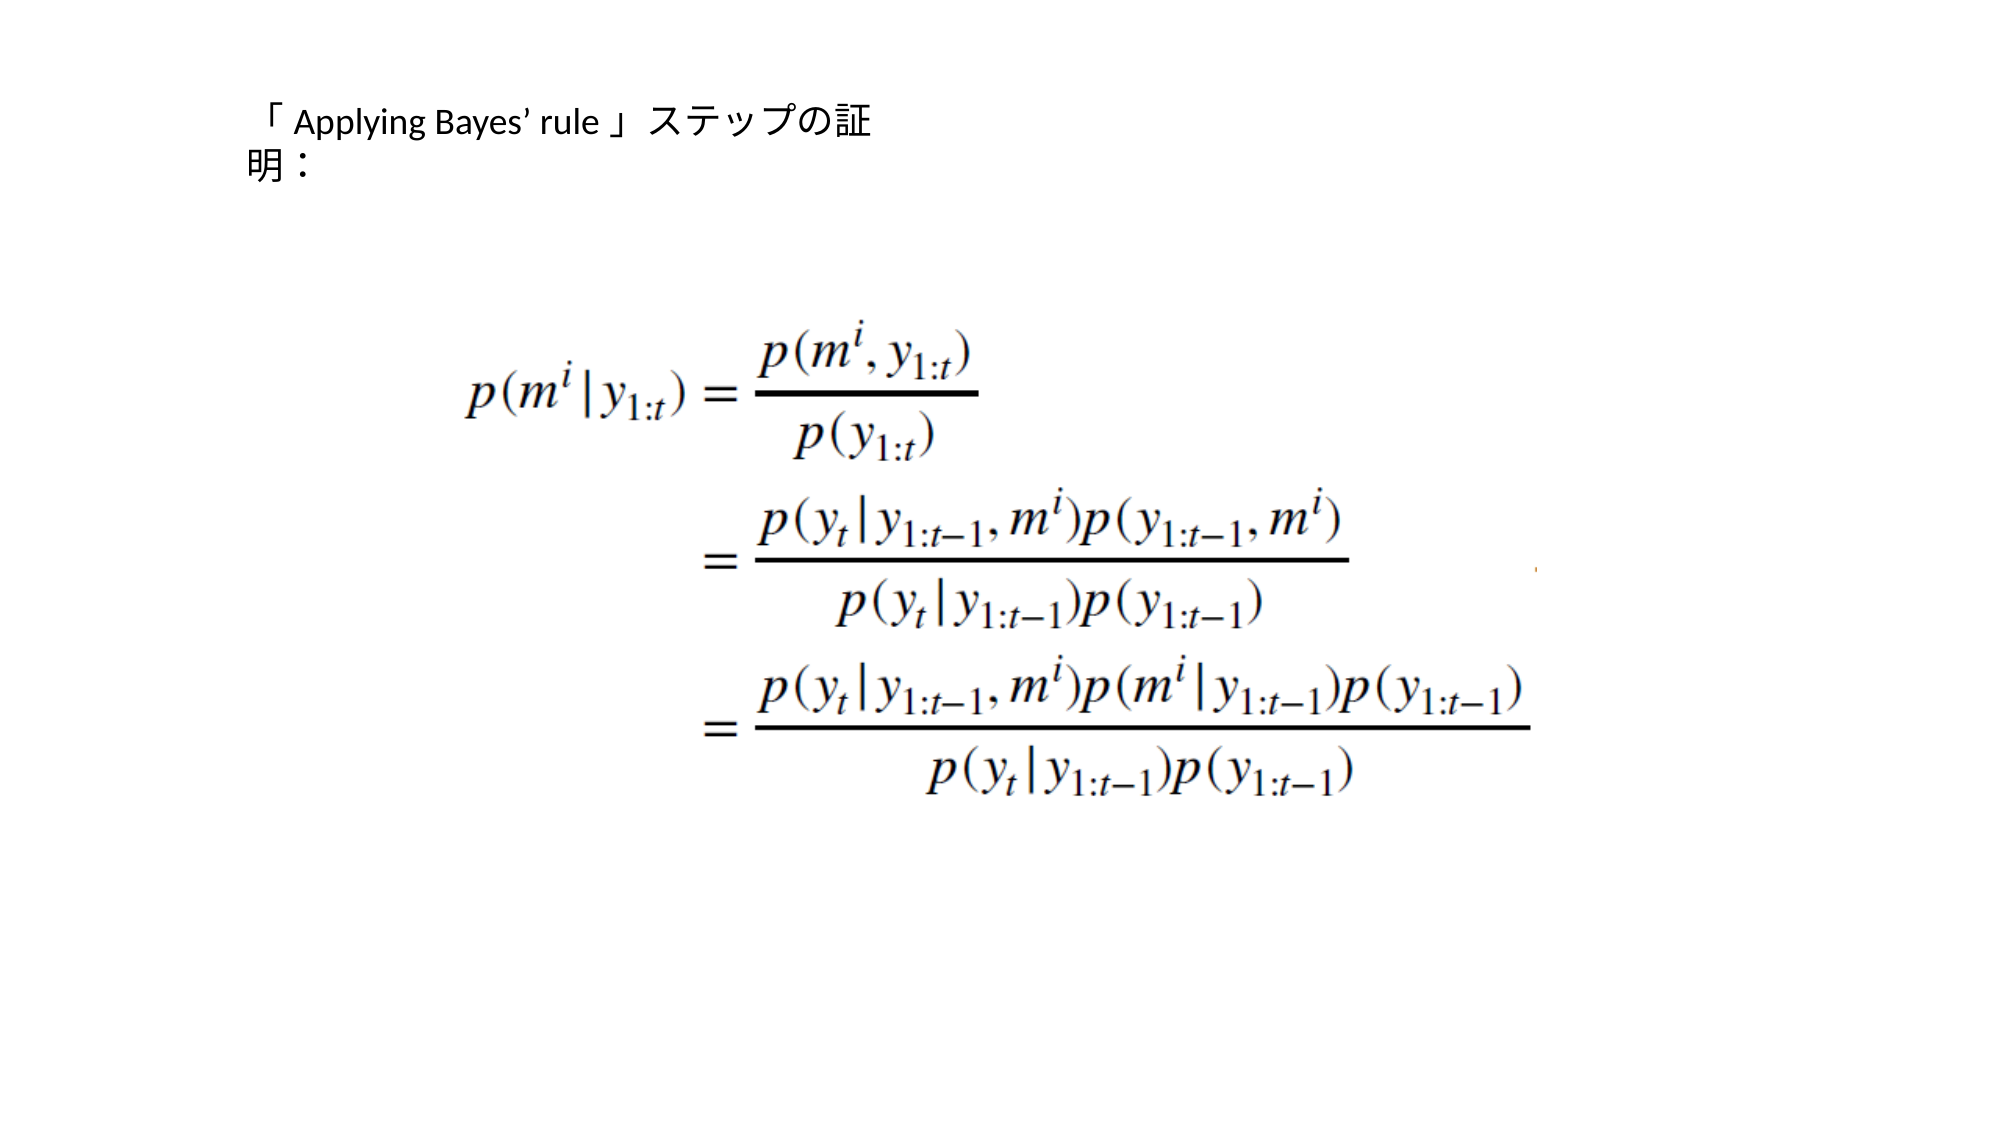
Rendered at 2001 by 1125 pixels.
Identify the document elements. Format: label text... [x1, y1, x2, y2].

picture [463, 317, 1537, 808]
text_box 「Applying Bayes’ rule」ステップの証明： [232, 89, 930, 195]
